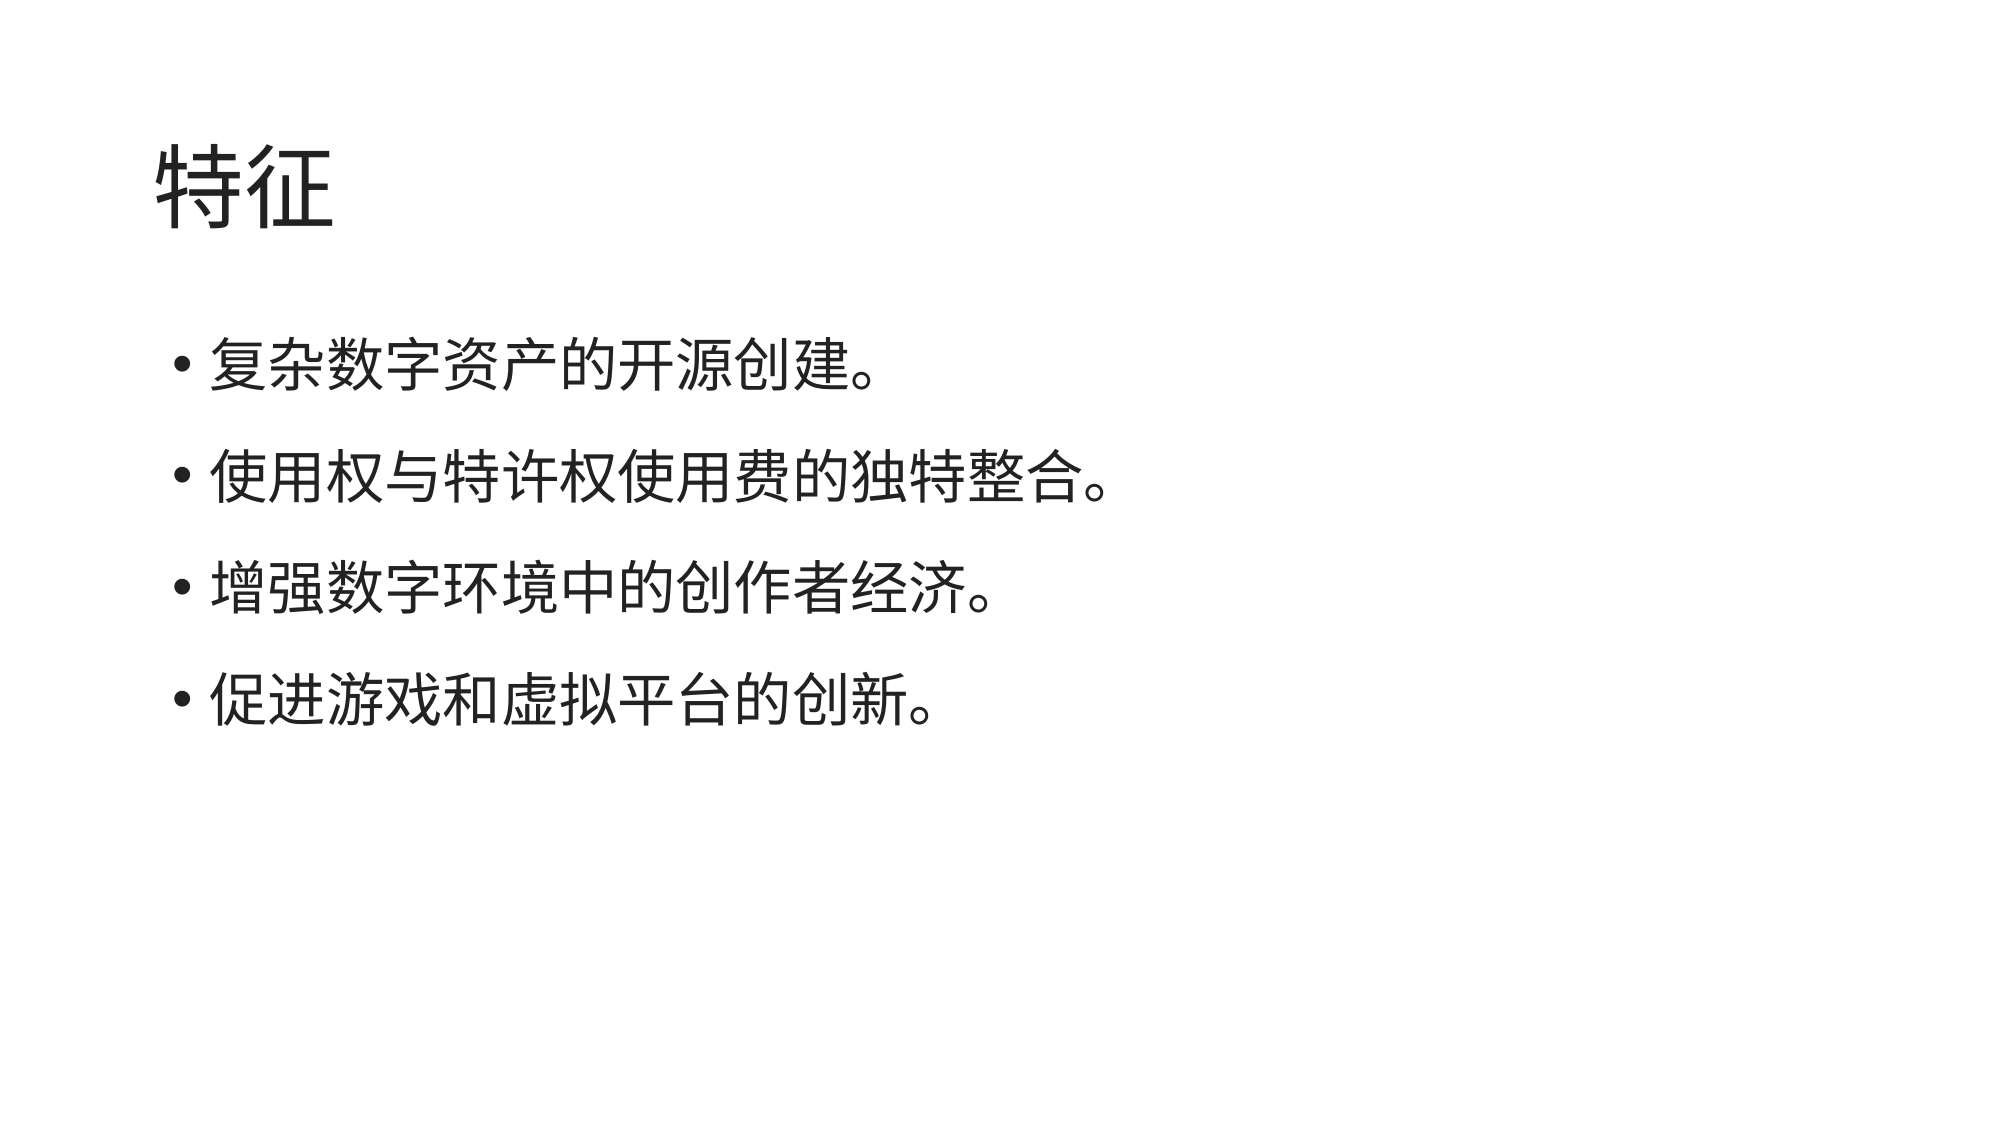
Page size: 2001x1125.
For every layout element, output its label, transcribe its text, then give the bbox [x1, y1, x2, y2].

title 特征 [137, 59, 1863, 278]
list 复杂数字资产的开源创建。 使用权与特许权使用费的独特整合。 增强数字环境中的创作者经济。 促进游戏和虚拟平台的创新。 [137, 299, 1863, 1014]
